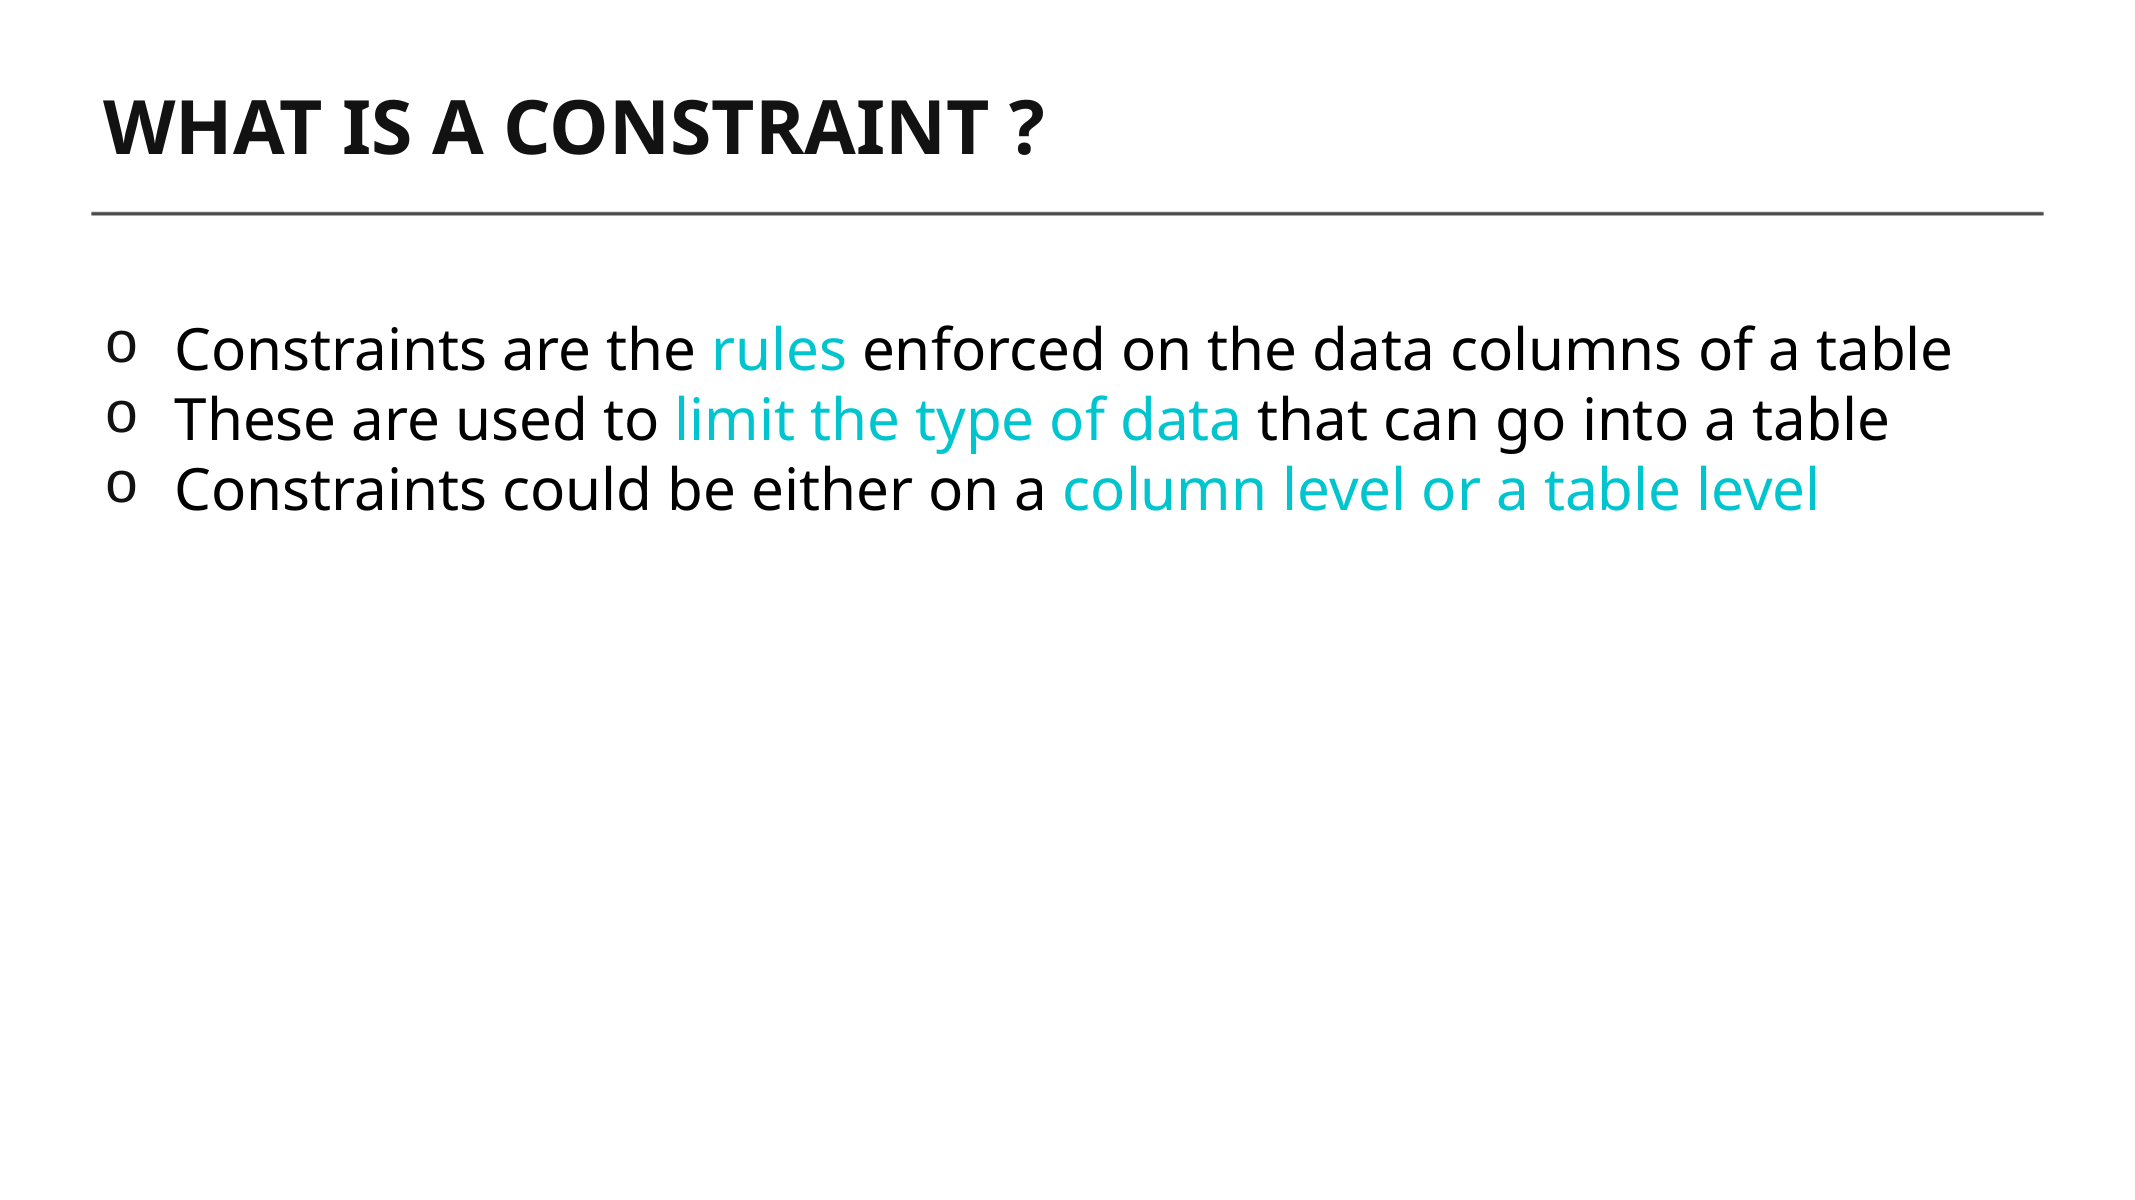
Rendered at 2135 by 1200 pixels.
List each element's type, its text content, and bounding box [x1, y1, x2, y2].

picture [62, 198, 2072, 230]
text_box Constraints are the rules enforced on the data columns of a table These are used to limit the type of data that can go into a table Constraints could be either on a column level or a table level [88, 296, 2055, 849]
text_box WHAT IS A CONSTRAINT ? [87, 64, 1428, 171]
